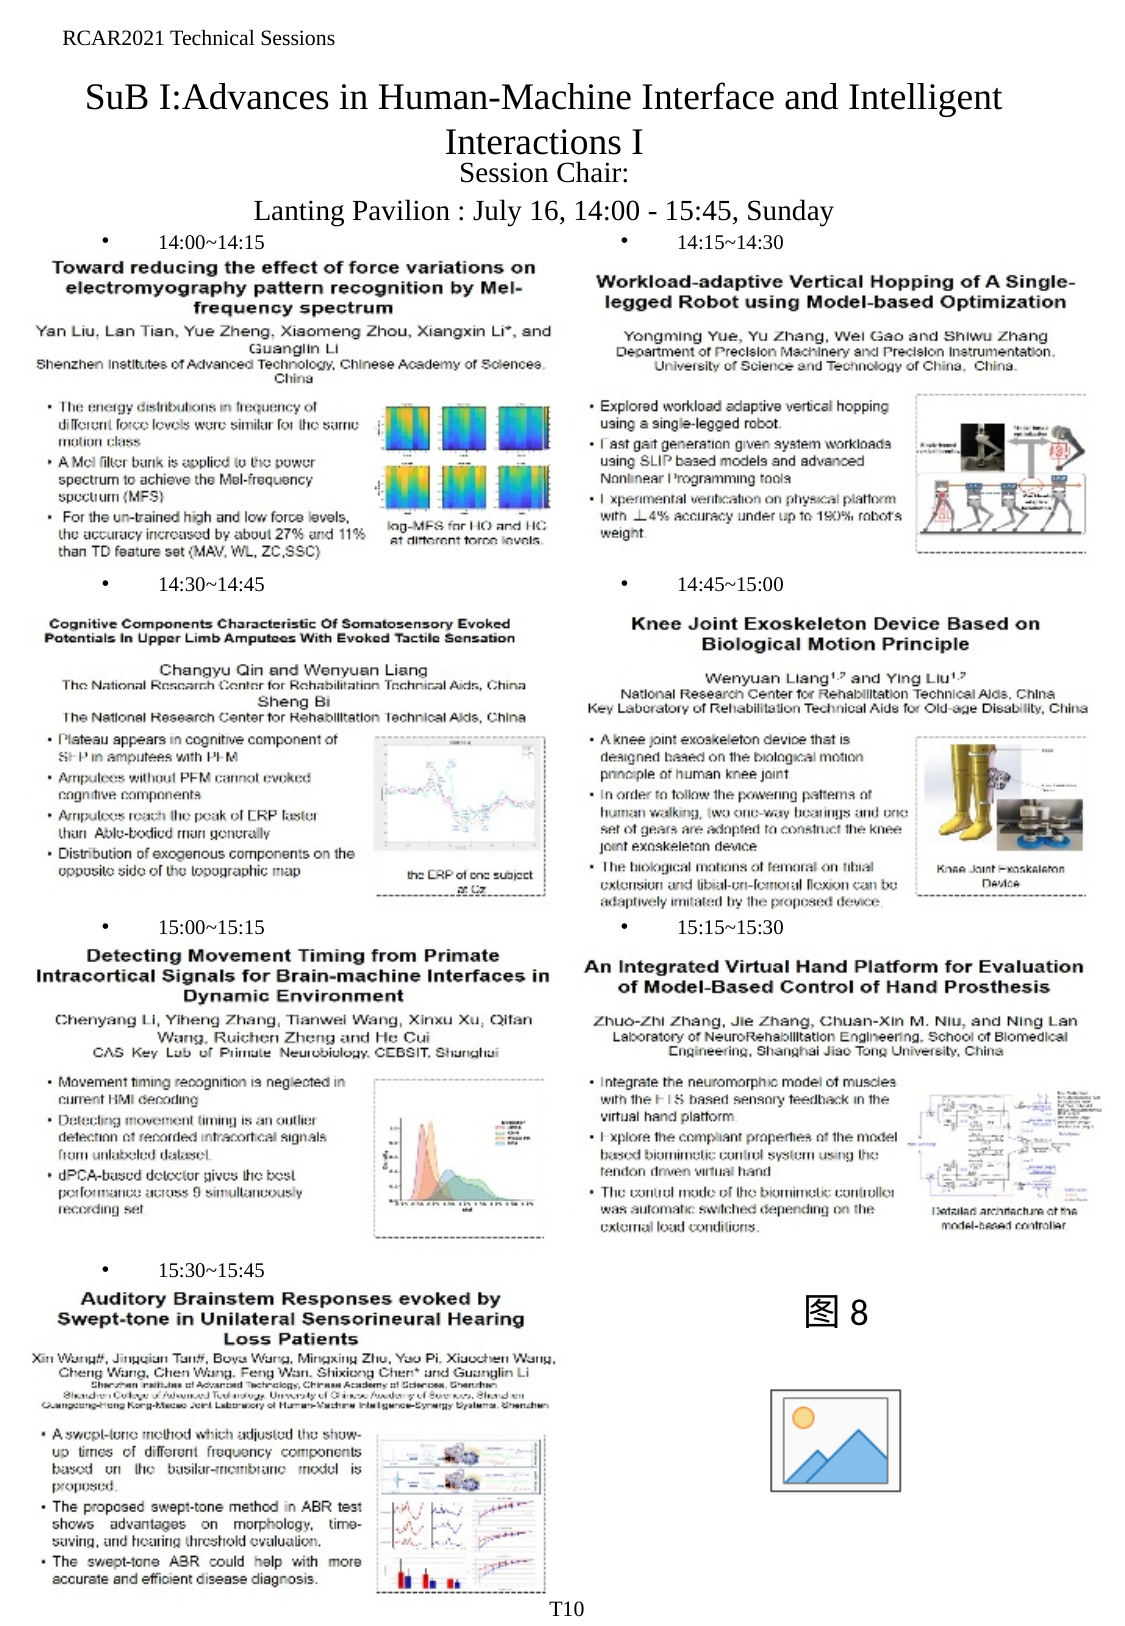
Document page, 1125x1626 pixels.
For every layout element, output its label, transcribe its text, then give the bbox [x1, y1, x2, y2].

list 15:30~15:45 [86, 1268, 390, 1278]
list 15:00~15:15 [86, 924, 390, 935]
list T10 [485, 1611, 649, 1623]
list Lanting Pavilion : July 16, 14:00 - 15:45, Sunday [47, 183, 1042, 220]
picture [567, 1279, 1106, 1603]
list 14:00~14:15 [86, 220, 390, 250]
list 15:15~15:30 [605, 924, 909, 935]
list RCAR2021 Technical Sessions [47, 16, 447, 64]
list 14:15~14:30 [605, 220, 909, 250]
picture [25, 936, 563, 1260]
picture [567, 936, 1106, 1260]
list 14:30~14:45 [86, 583, 390, 593]
picture [25, 594, 563, 917]
picture [25, 251, 563, 575]
picture [567, 594, 1106, 917]
list SuB I:Advances in Human-Machine Interface and Intelligent Interactions I [47, 64, 1042, 145]
picture [567, 251, 1106, 575]
picture [25, 1279, 563, 1603]
list 14:45~15:00 [605, 583, 909, 593]
list Session Chair: [47, 145, 1042, 182]
